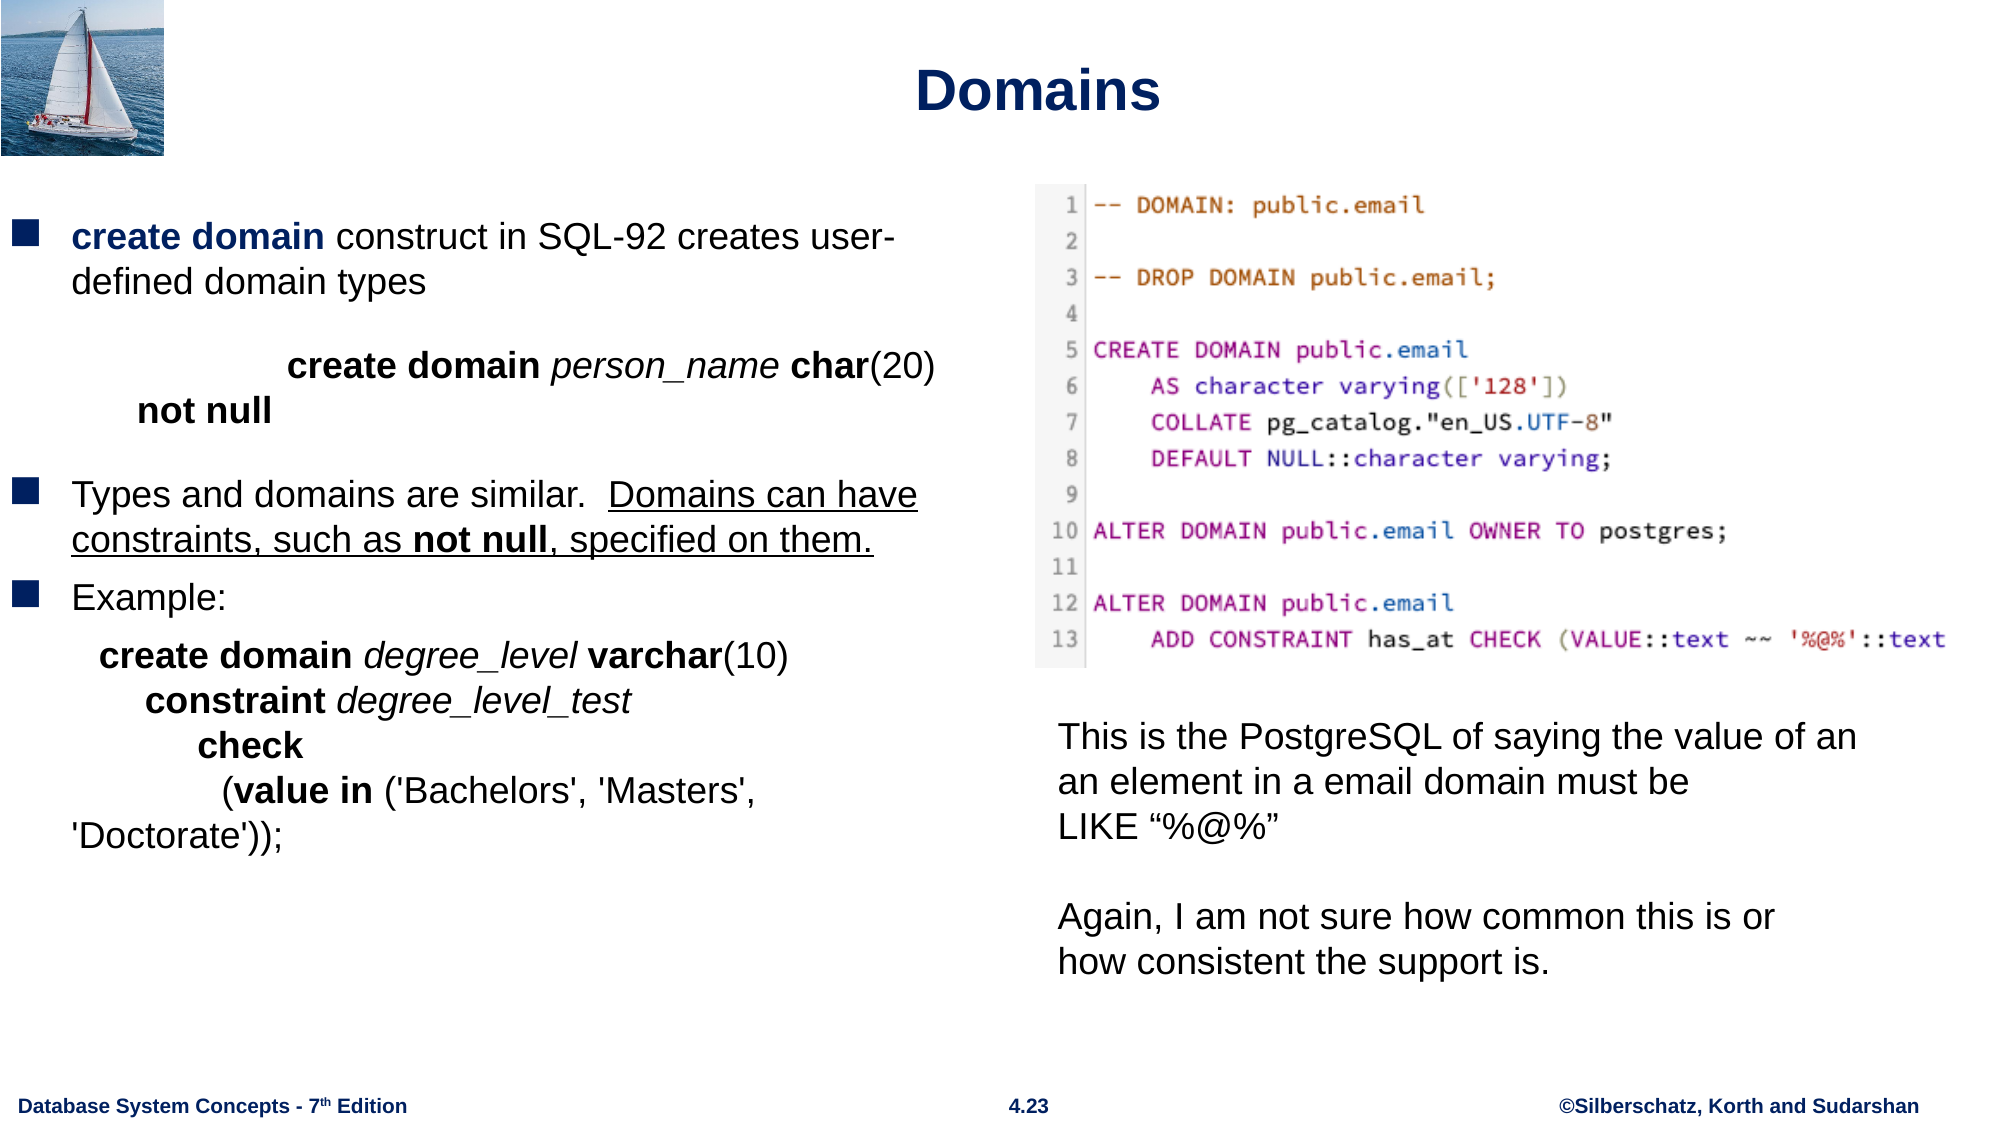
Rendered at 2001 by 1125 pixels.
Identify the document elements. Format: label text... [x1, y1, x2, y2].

picture [1035, 184, 1947, 668]
picture [1, 0, 164, 156]
title Domains [375, 28, 1702, 130]
list create domain construct in SQL-92 creates user-defined domain types create domain person_name char(20) not null Types and domains are similar. Domains can have constraints, such as not null, specified on them. Example: create domain degree_level varchar(10) constraint degree_level_test check (value in ('Bachelors', 'Masters', 'Doctorate')); [0, 204, 986, 1032]
text_box This is the PostgreSQL of saying the value of an an element in a email domain must be LIKE “%@%” Again, I am not sure how common this is or how consistent the support is. [1042, 704, 1873, 990]
